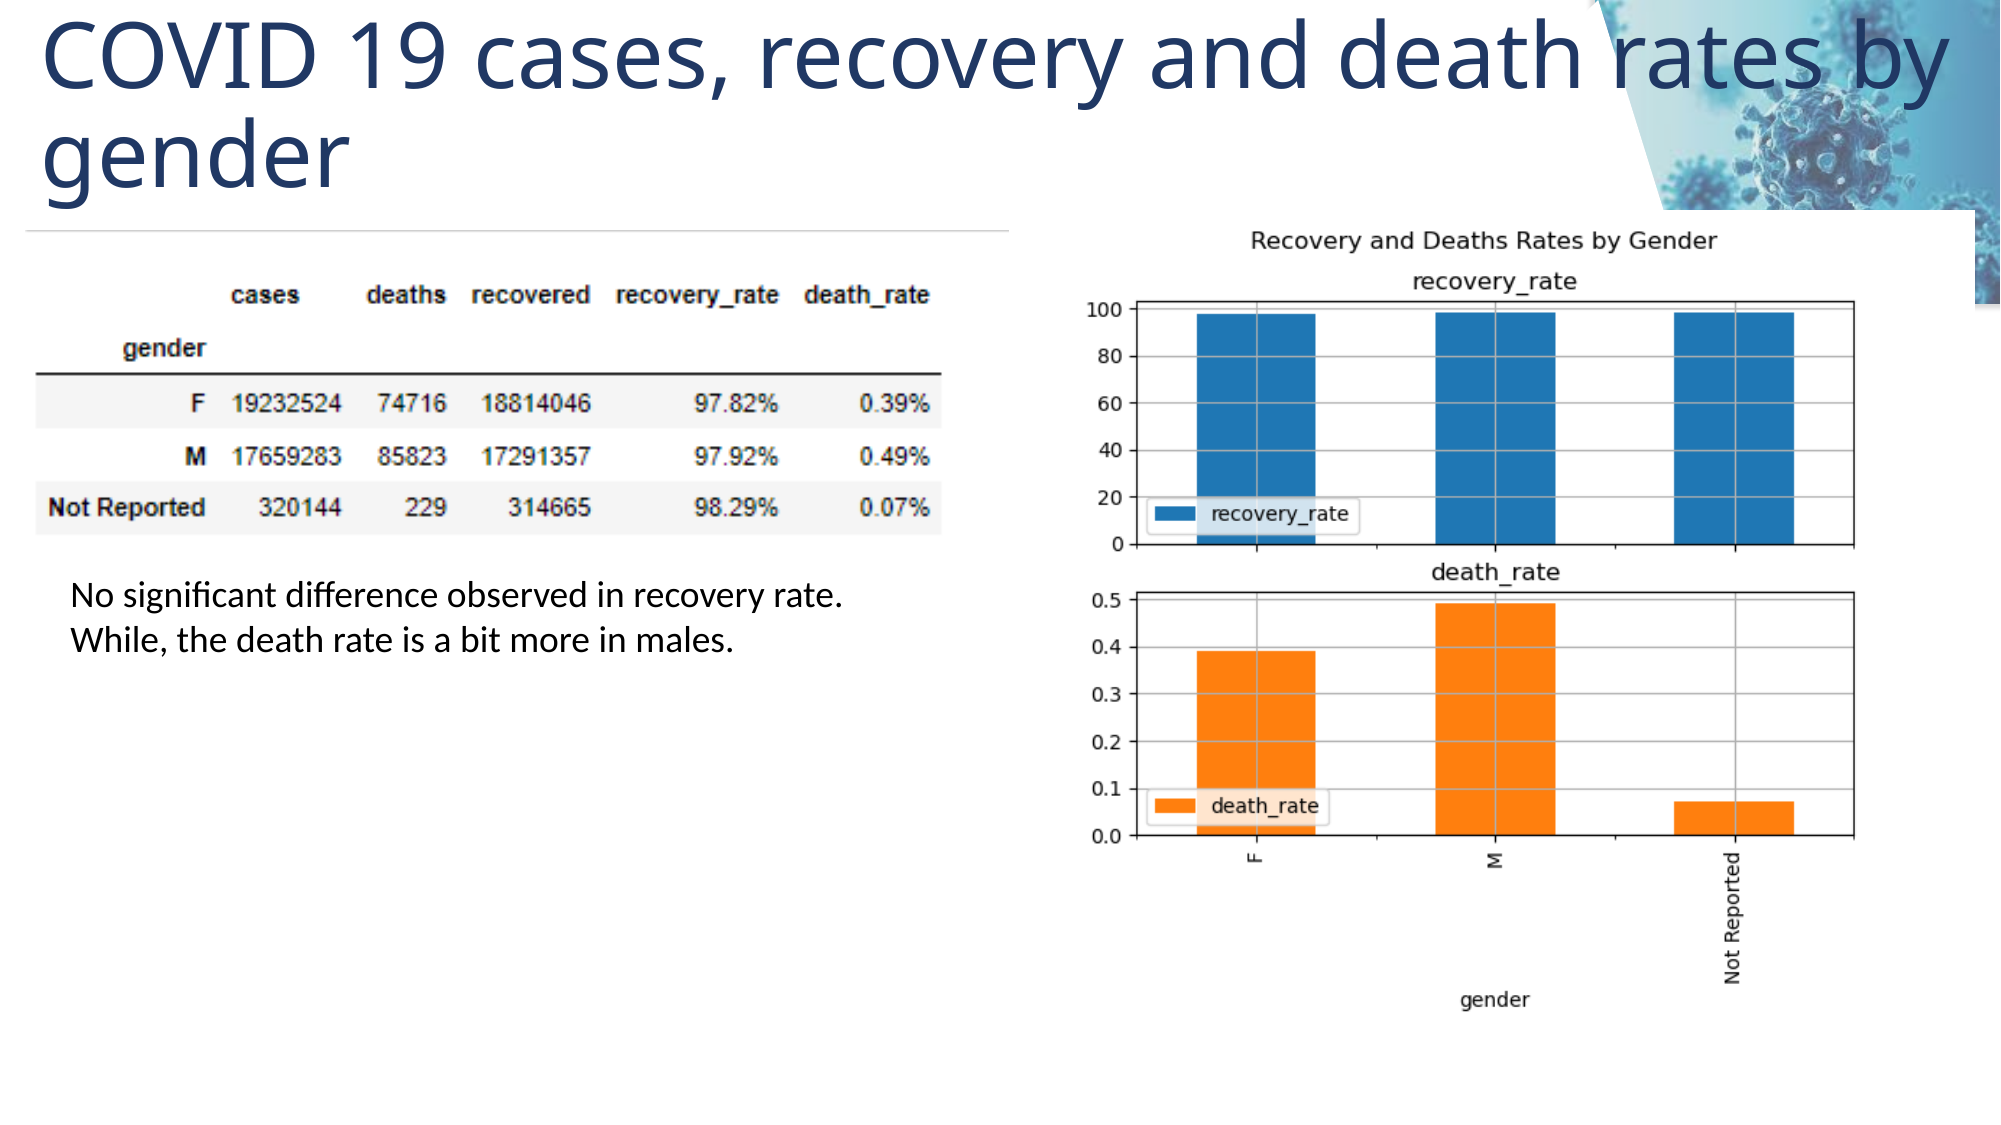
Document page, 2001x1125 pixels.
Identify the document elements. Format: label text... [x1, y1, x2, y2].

text_box No significant difference observed in recovery rate. While, the death rate is a bit more in males. [55, 563, 860, 668]
picture [1054, 210, 1975, 1036]
title COVID 19 cases, recovery and death rates by gender [25, 0, 1975, 218]
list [25, 230, 1009, 563]
